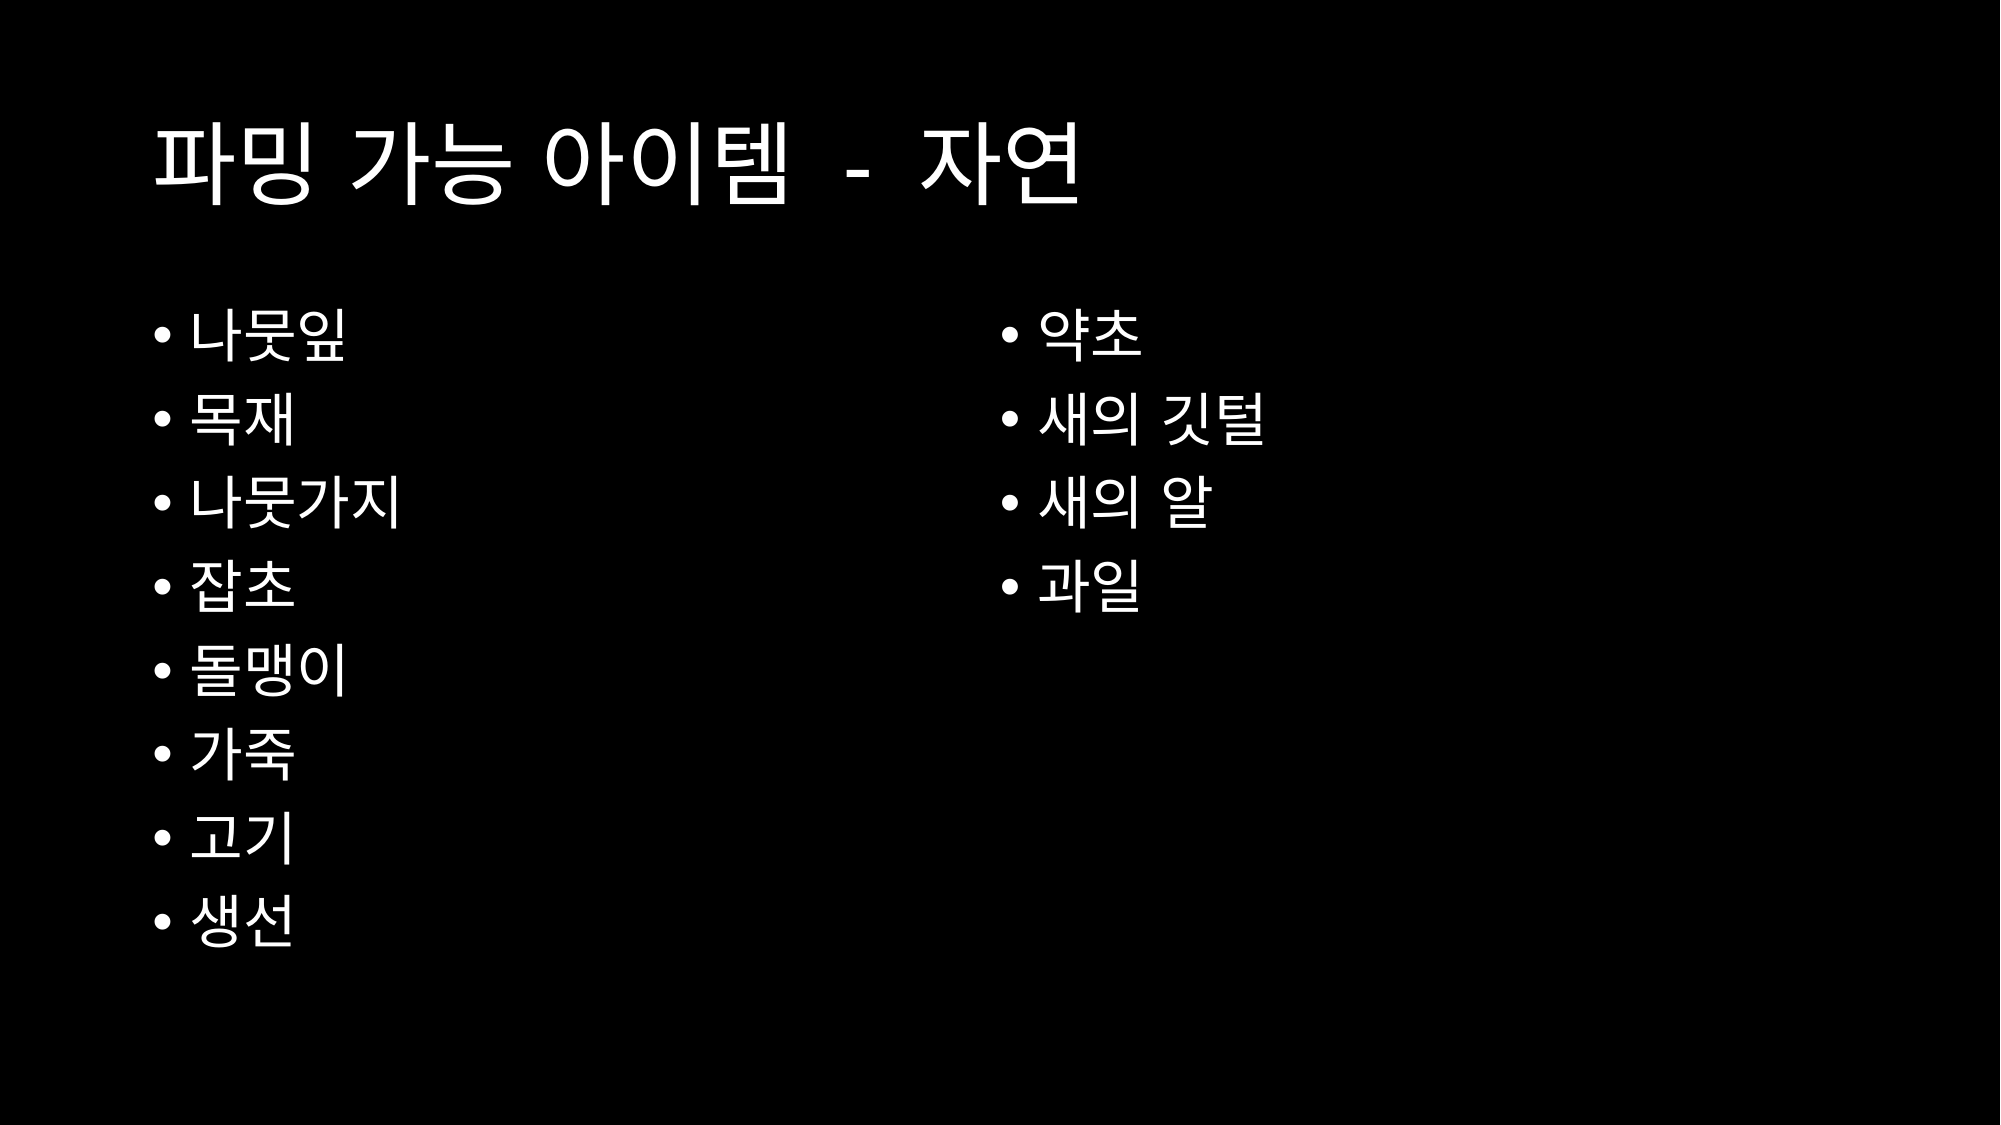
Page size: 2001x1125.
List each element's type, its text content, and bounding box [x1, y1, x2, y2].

list 나뭇잎 목재 나뭇가지 잡초 돌맹이 가죽 고기 생선 약초 새의 깃털 새의 알 과일 [137, 299, 1863, 1014]
title 파밍 가능 아이템 - 자연 [137, 59, 1863, 278]
